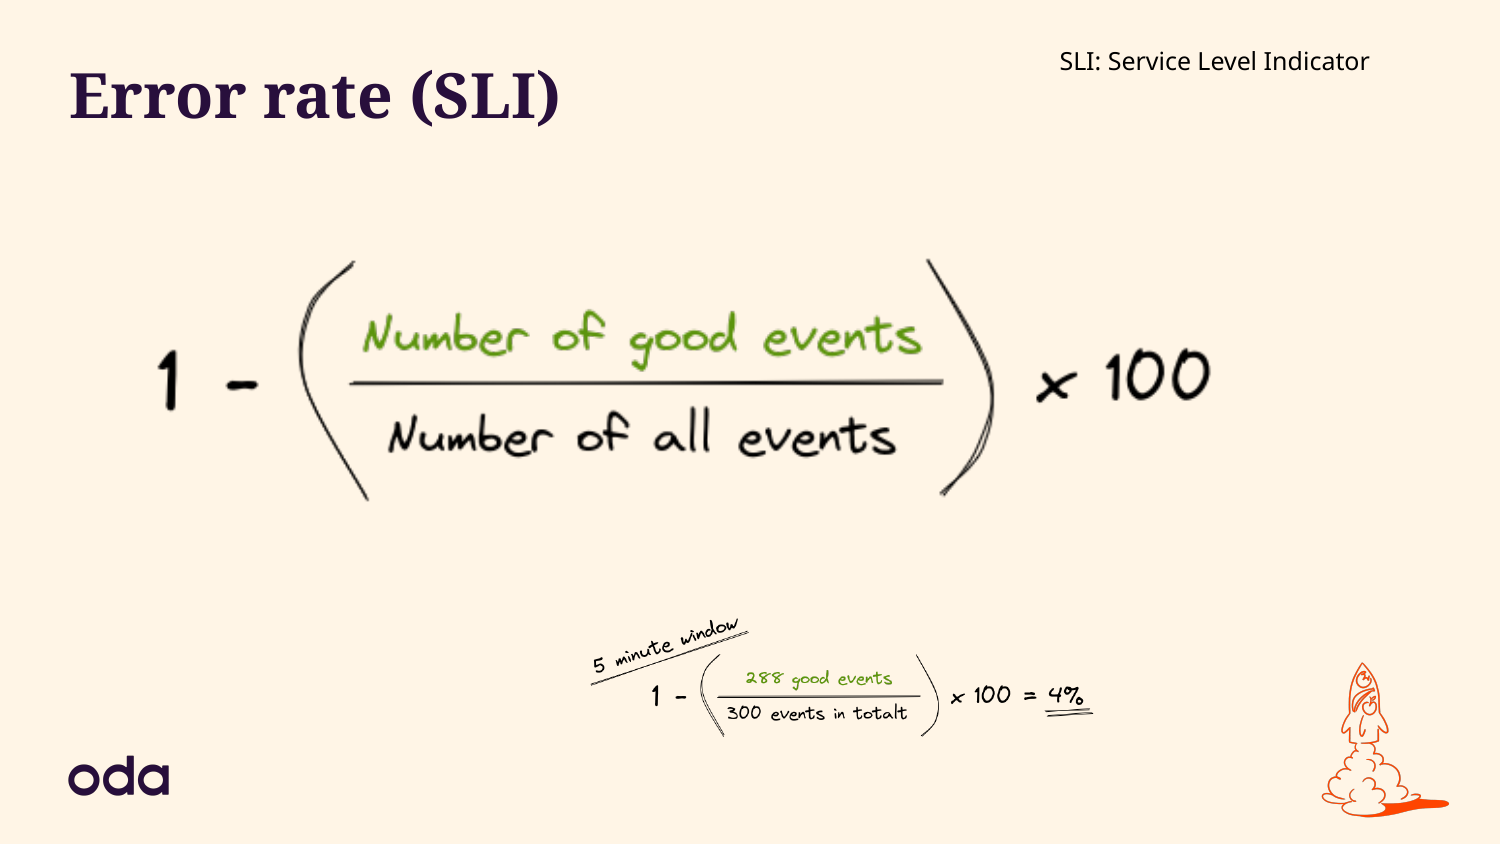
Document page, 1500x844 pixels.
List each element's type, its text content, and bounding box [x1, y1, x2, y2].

title SLI: Service Level Indicator [1044, 30, 1500, 202]
picture [139, 242, 1244, 519]
picture [1300, 655, 1471, 825]
picture [582, 603, 1099, 743]
title Error rate (SLI) [54, 41, 794, 213]
picture [6, 702, 231, 844]
